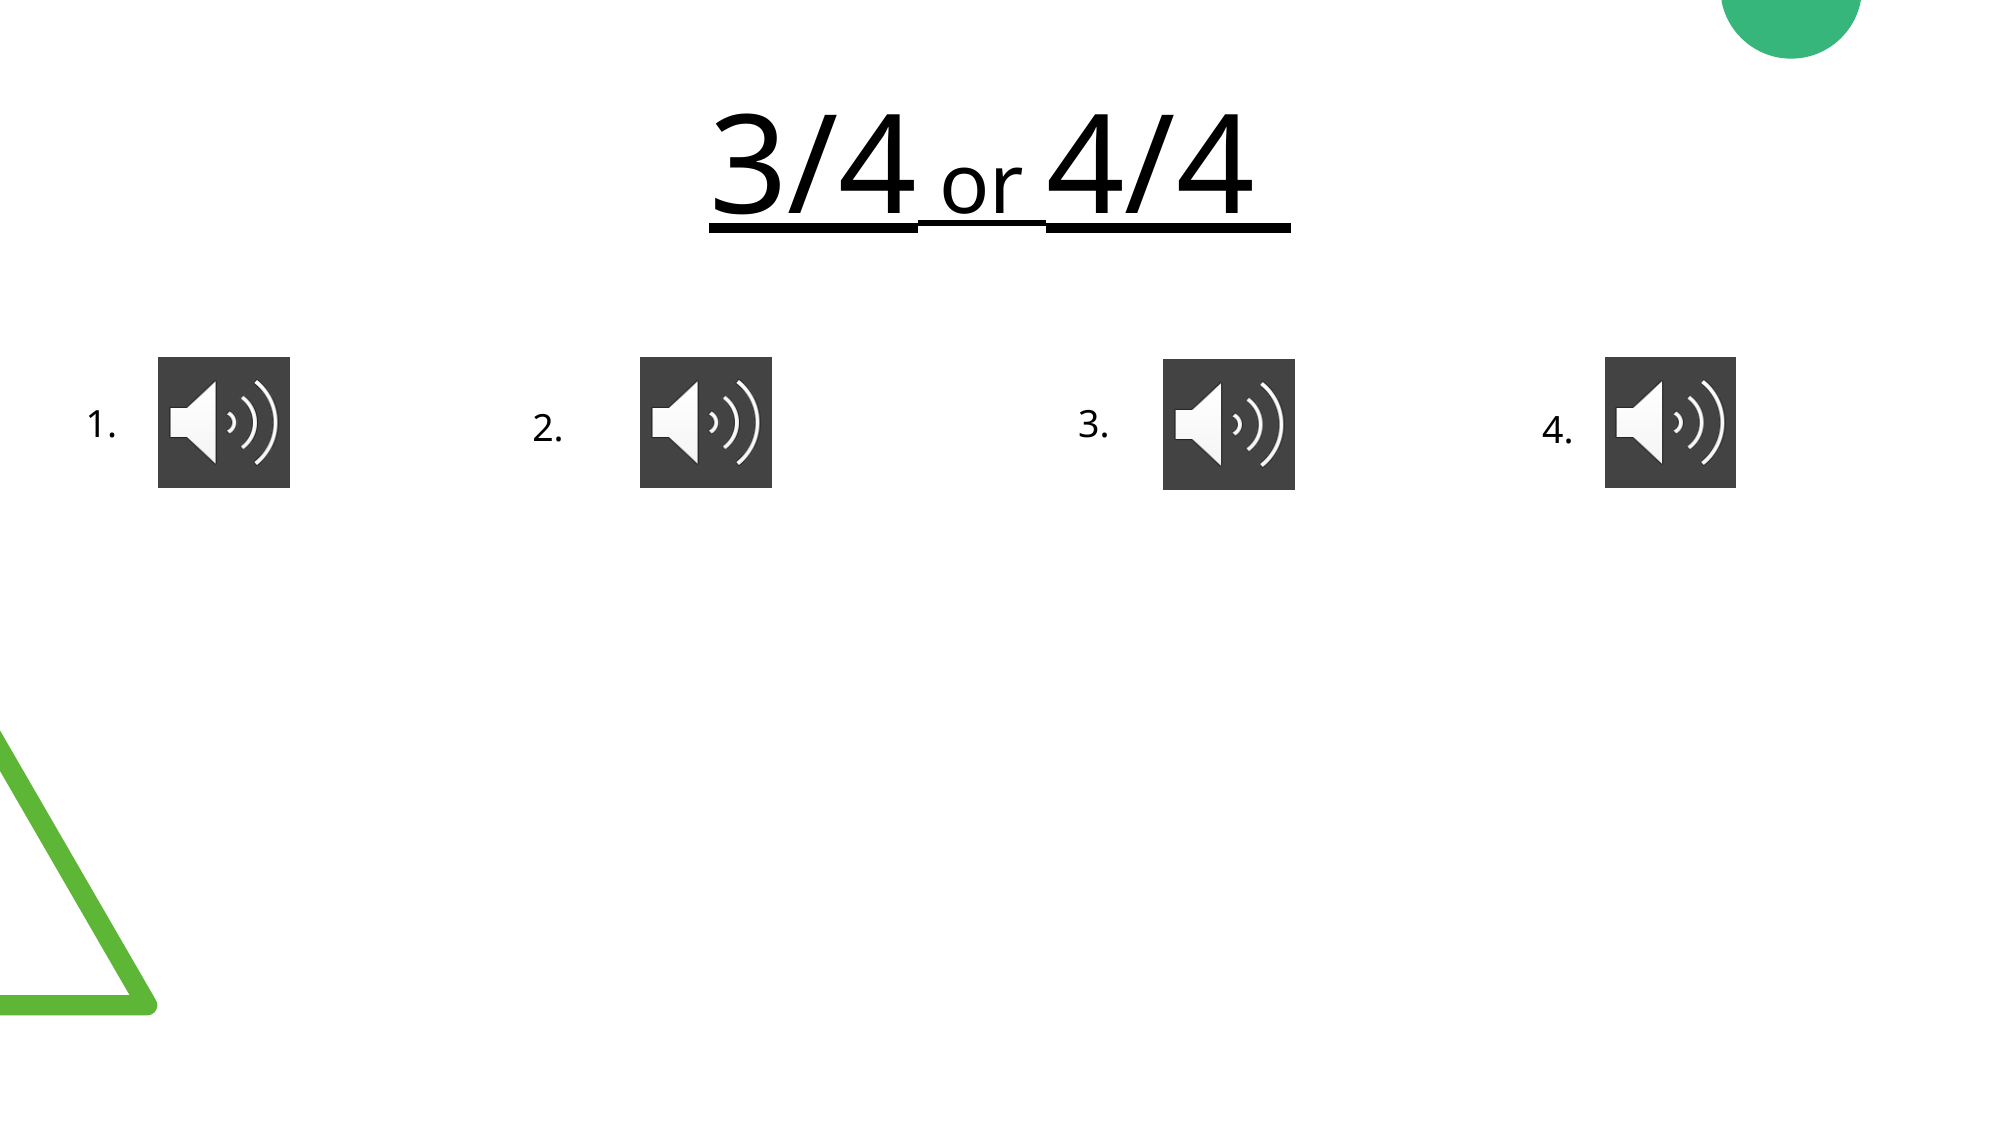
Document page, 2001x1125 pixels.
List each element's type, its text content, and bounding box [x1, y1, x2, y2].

picture [1603, 355, 1738, 490]
text_box 1. [70, 392, 157, 453]
picture [639, 355, 773, 490]
text_box 3. [1063, 392, 1162, 453]
picture [1162, 357, 1296, 492]
text_box 4. [1527, 398, 1603, 459]
picture [157, 355, 291, 490]
title 3/4 or 4/4 [137, 59, 1863, 278]
text_box 2. [517, 396, 639, 457]
